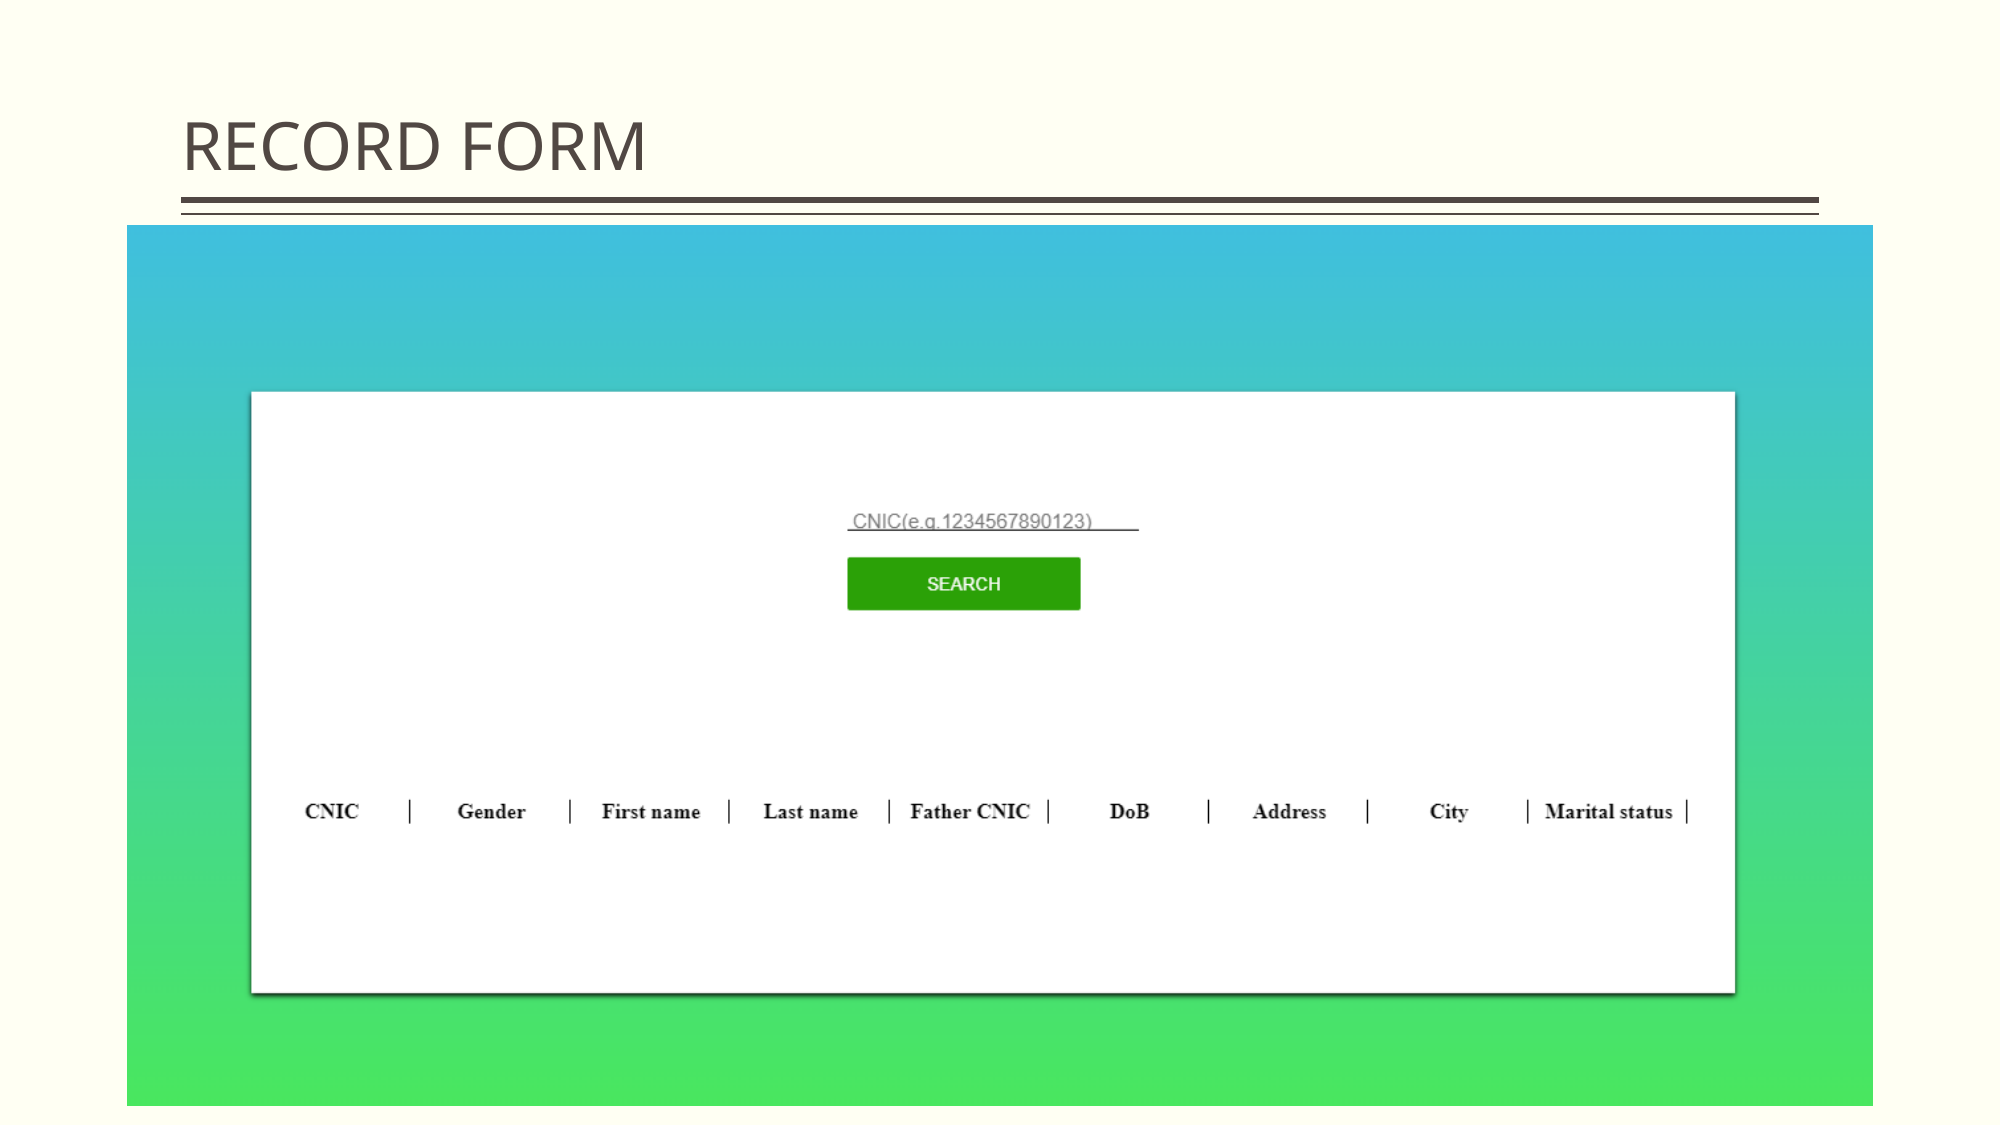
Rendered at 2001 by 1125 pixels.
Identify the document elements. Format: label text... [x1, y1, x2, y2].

title RECORD FORM [181, 12, 1819, 193]
picture [127, 225, 1873, 1106]
